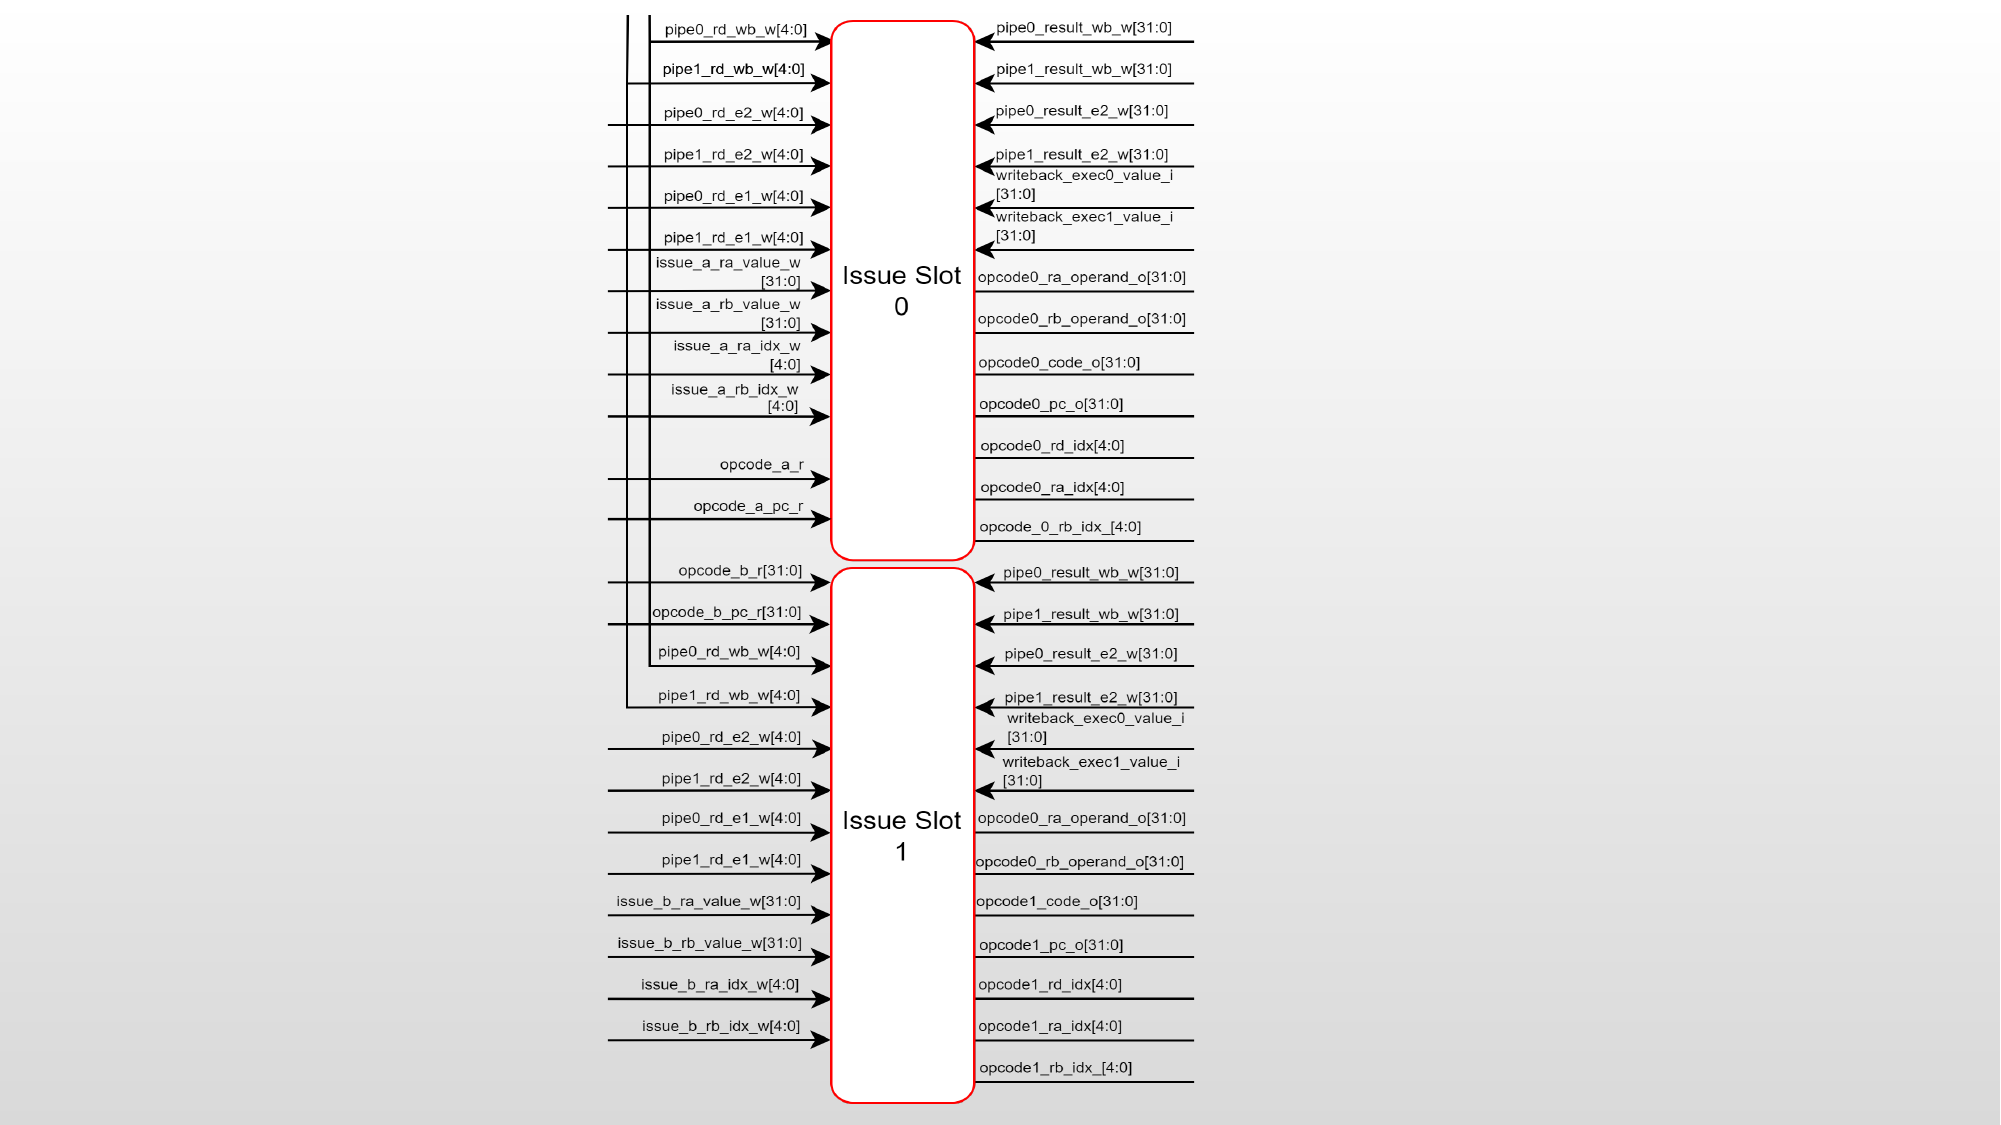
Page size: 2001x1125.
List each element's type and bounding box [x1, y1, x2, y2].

picture [607, 15, 1195, 1125]
